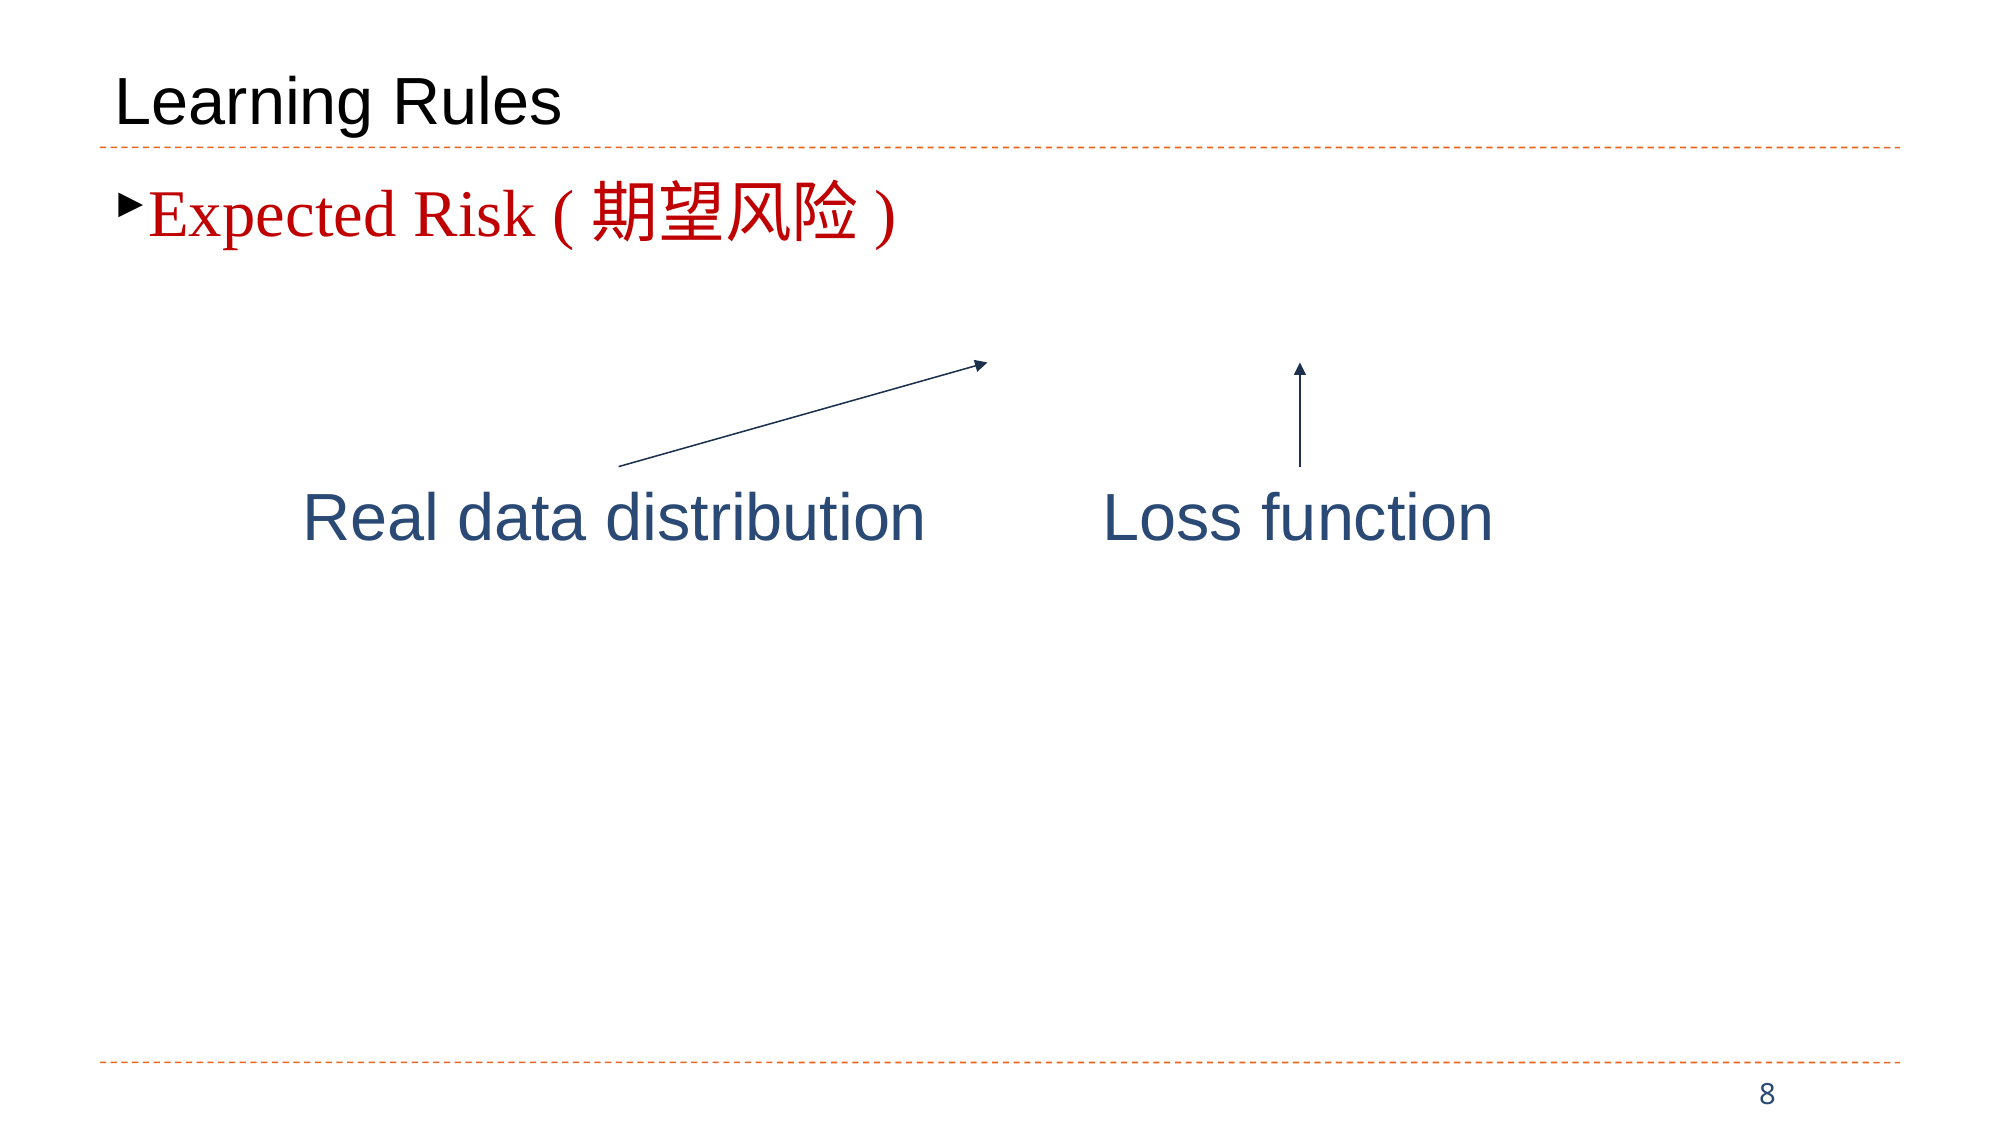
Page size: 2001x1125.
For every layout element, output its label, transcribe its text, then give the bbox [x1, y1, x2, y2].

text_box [618, 362, 988, 467]
title Learning Rules [99, 24, 1900, 146]
text_box Real data distribution [287, 466, 950, 562]
text_box Loss function [1087, 466, 1513, 562]
